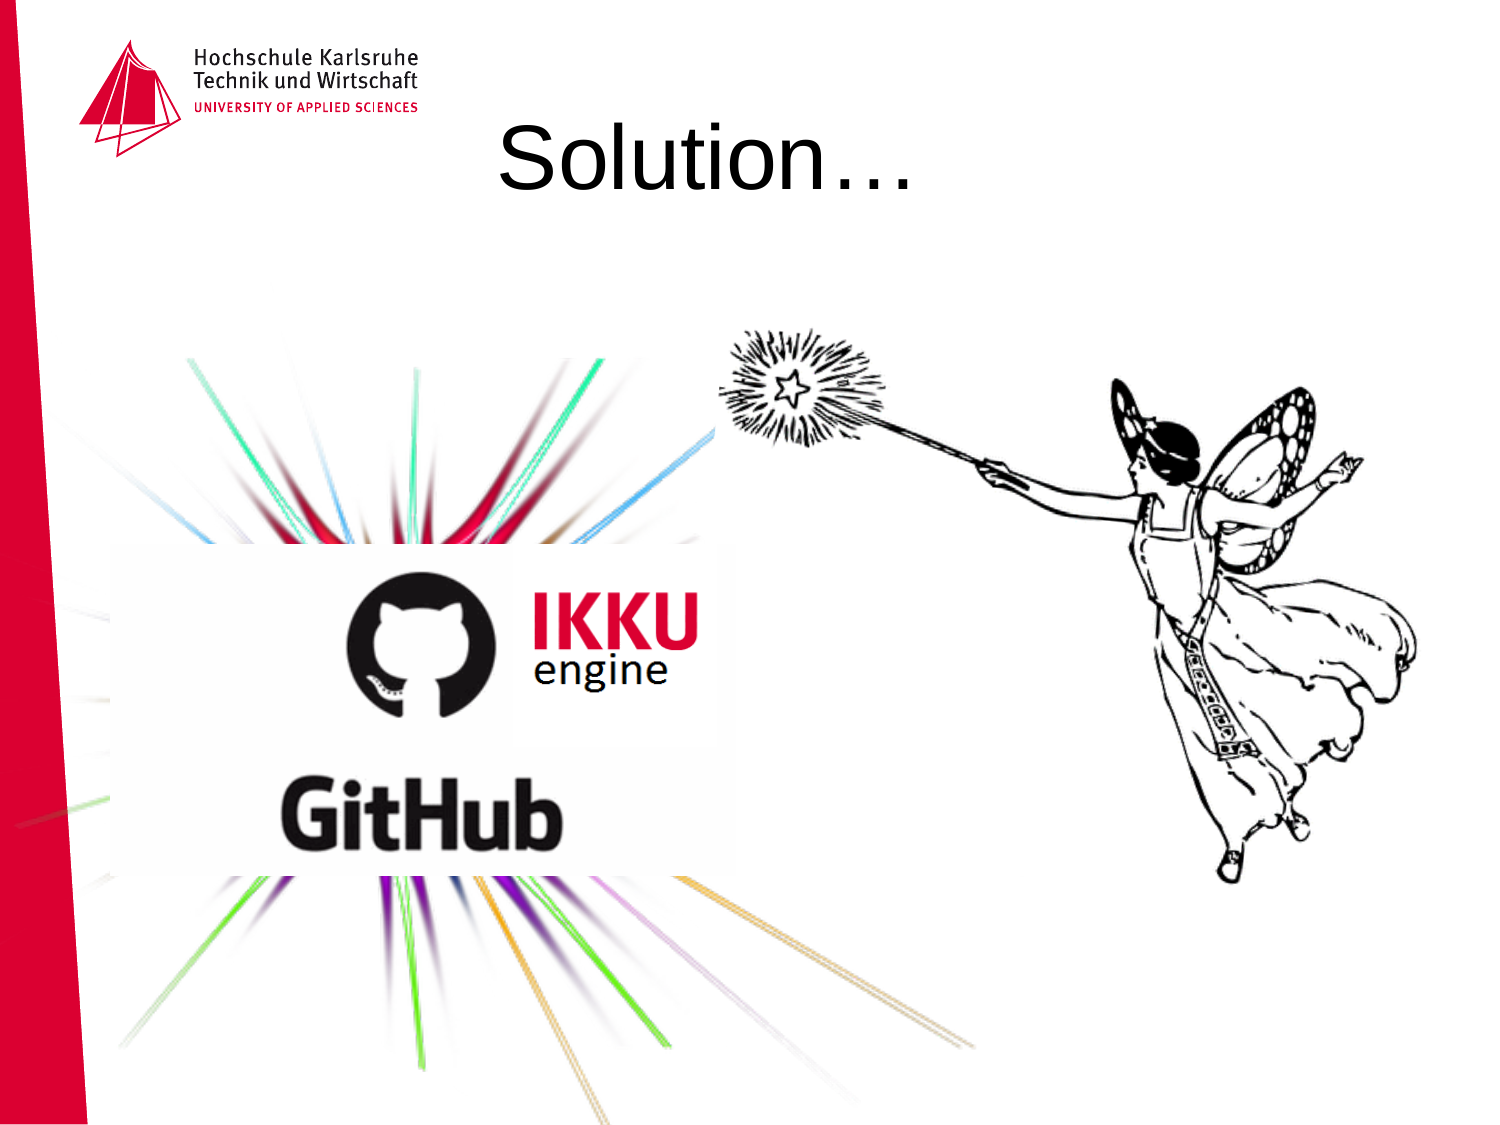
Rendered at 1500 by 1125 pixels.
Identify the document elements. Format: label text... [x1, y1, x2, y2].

title Solution… [496, 104, 937, 217]
picture [0, 236, 1456, 1125]
